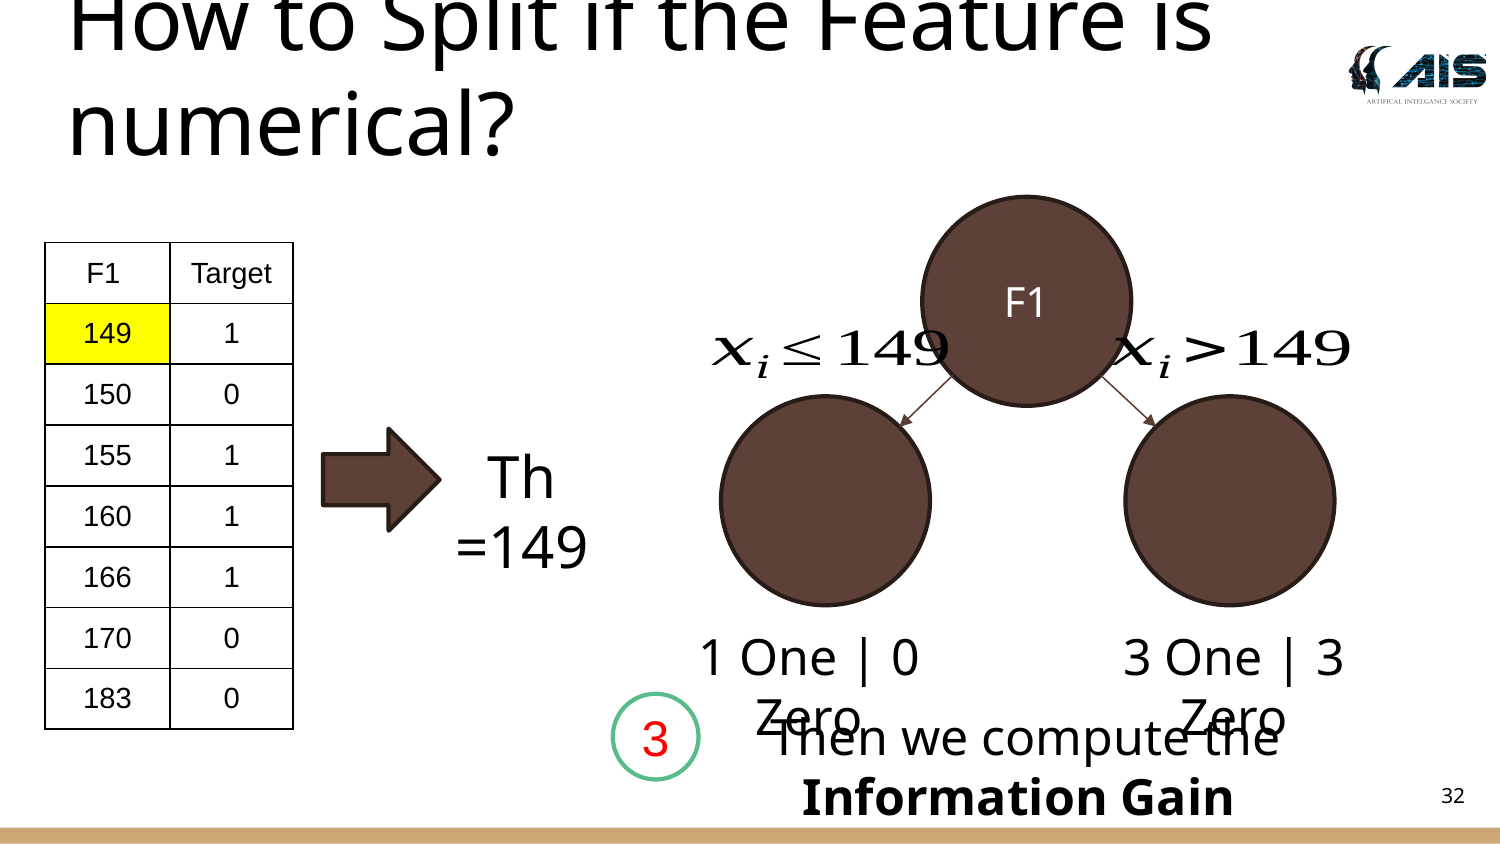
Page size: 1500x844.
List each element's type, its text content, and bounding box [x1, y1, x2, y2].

text_box 3 One | 3 Zero [1092, 617, 1375, 753]
table_cell 0 [171, 669, 292, 728]
text_box 1 One | 0 Zero [667, 617, 950, 753]
table_cell 1 [171, 548, 292, 607]
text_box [1100, 374, 1157, 428]
table_cell 150 [46, 365, 169, 424]
text_box [320, 426, 431, 533]
table_cell 183 [46, 669, 169, 728]
table_cell 1 [171, 426, 292, 485]
table_cell 170 [46, 608, 169, 668]
table_cell 1 [171, 304, 292, 363]
text_box [1123, 394, 1337, 608]
table_cell 160 [46, 487, 169, 546]
title How to Split if the Feature is numerical? [51, 51, 1449, 189]
table_cell 166 [46, 548, 169, 607]
table_header Target [171, 243, 292, 303]
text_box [899, 374, 954, 428]
picture [1347, 0, 1500, 153]
text_box [718, 394, 933, 608]
table_cell 1 [171, 487, 292, 546]
table_header F1 [46, 243, 169, 303]
table_cell 0 [171, 608, 292, 668]
text_box Th =149 [431, 432, 613, 588]
text_box 3 [610, 691, 701, 782]
table_cell 149 [46, 304, 169, 363]
text_box F1 [920, 194, 1134, 408]
slide_number 32 [1389, 764, 1480, 830]
table_cell 0 [171, 365, 292, 424]
table_cell 155 [46, 426, 169, 485]
